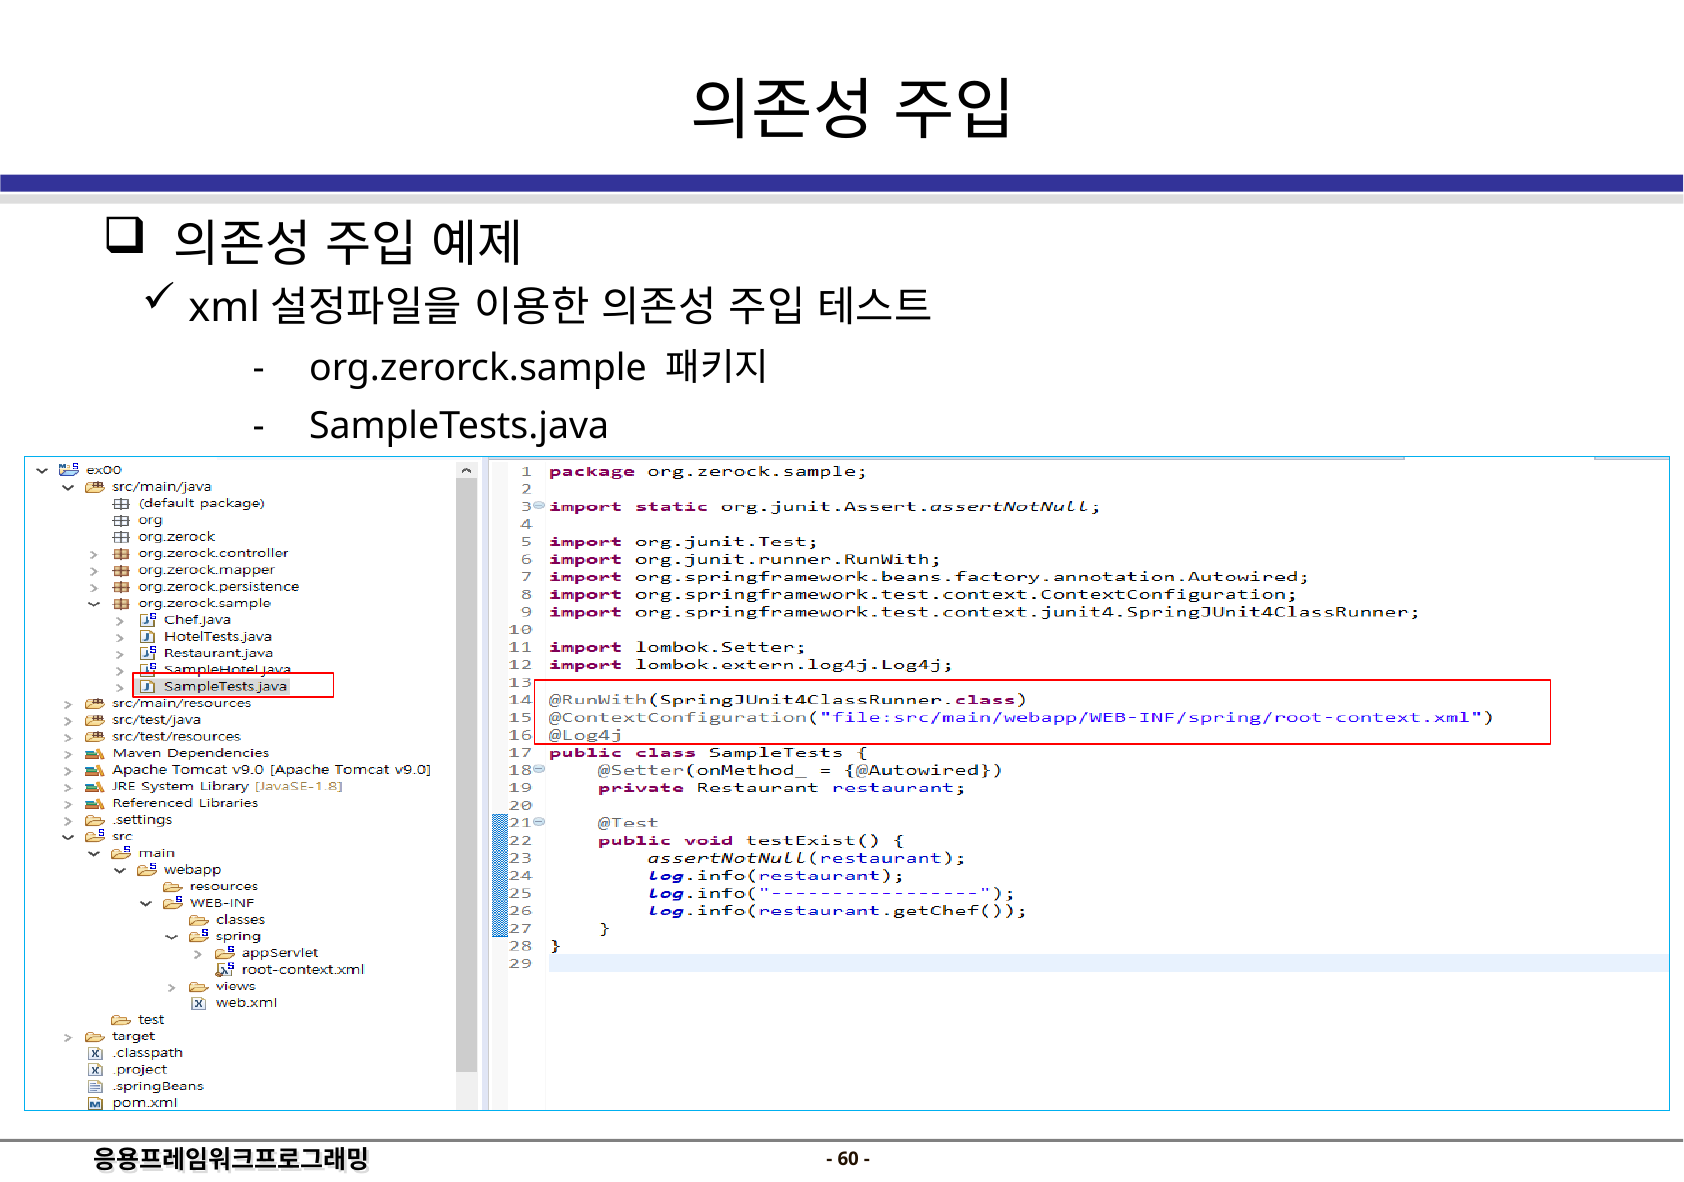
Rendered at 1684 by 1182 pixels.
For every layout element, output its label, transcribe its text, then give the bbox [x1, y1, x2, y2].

slide_number - 59 - [671, 1138, 1026, 1182]
picture [26, 458, 1668, 1109]
text_box 의존성 주입 예제 xml설정파일을 이용한 의존성 주입 테스트 org.zerorck.sample 패키지 SampleTests.java [87, 204, 1607, 454]
text_box 의존성 주입 [156, 59, 1551, 155]
